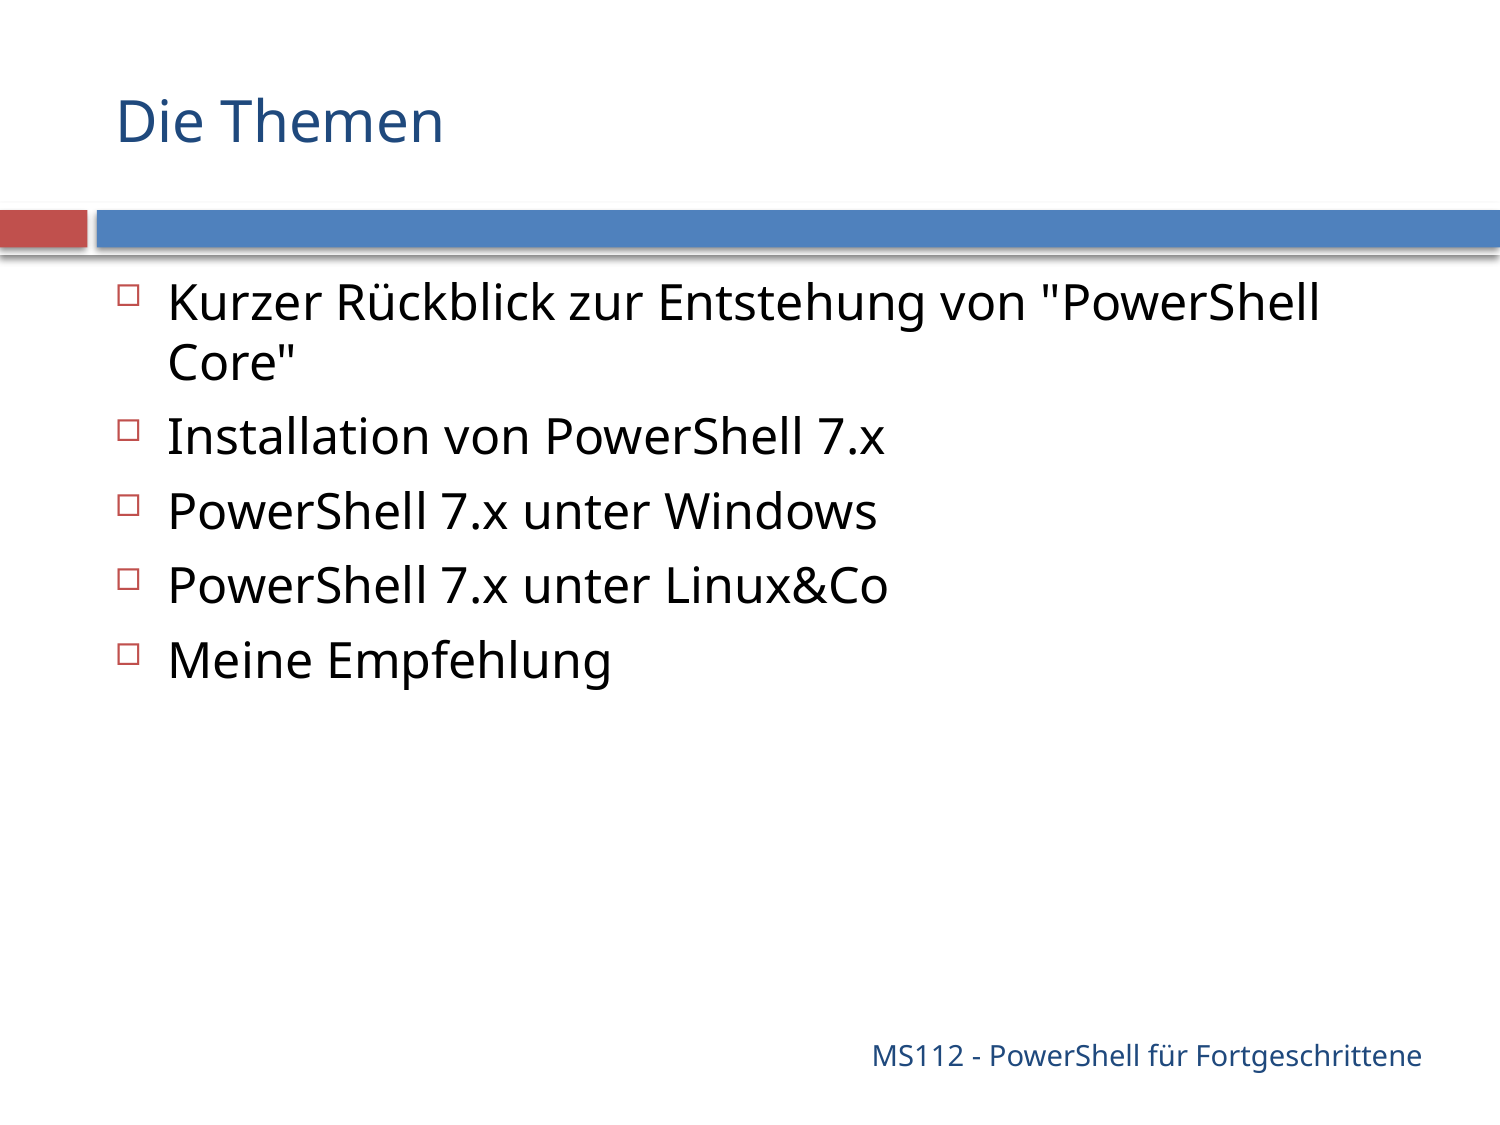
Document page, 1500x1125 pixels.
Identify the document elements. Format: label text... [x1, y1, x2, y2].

title Die Themen [100, 37, 1438, 200]
footer MS112 - PowerShell für Fortgeschrittene [99, 1024, 1438, 1085]
list Kurzer Rückblick zur Entstehung von "PowerShell Core" Installation von PowerShell 7.x PowerShell 7.x unter Windows PowerShell 7.x unter Linux&Co Meine Empfehlung [100, 262, 1438, 1000]
